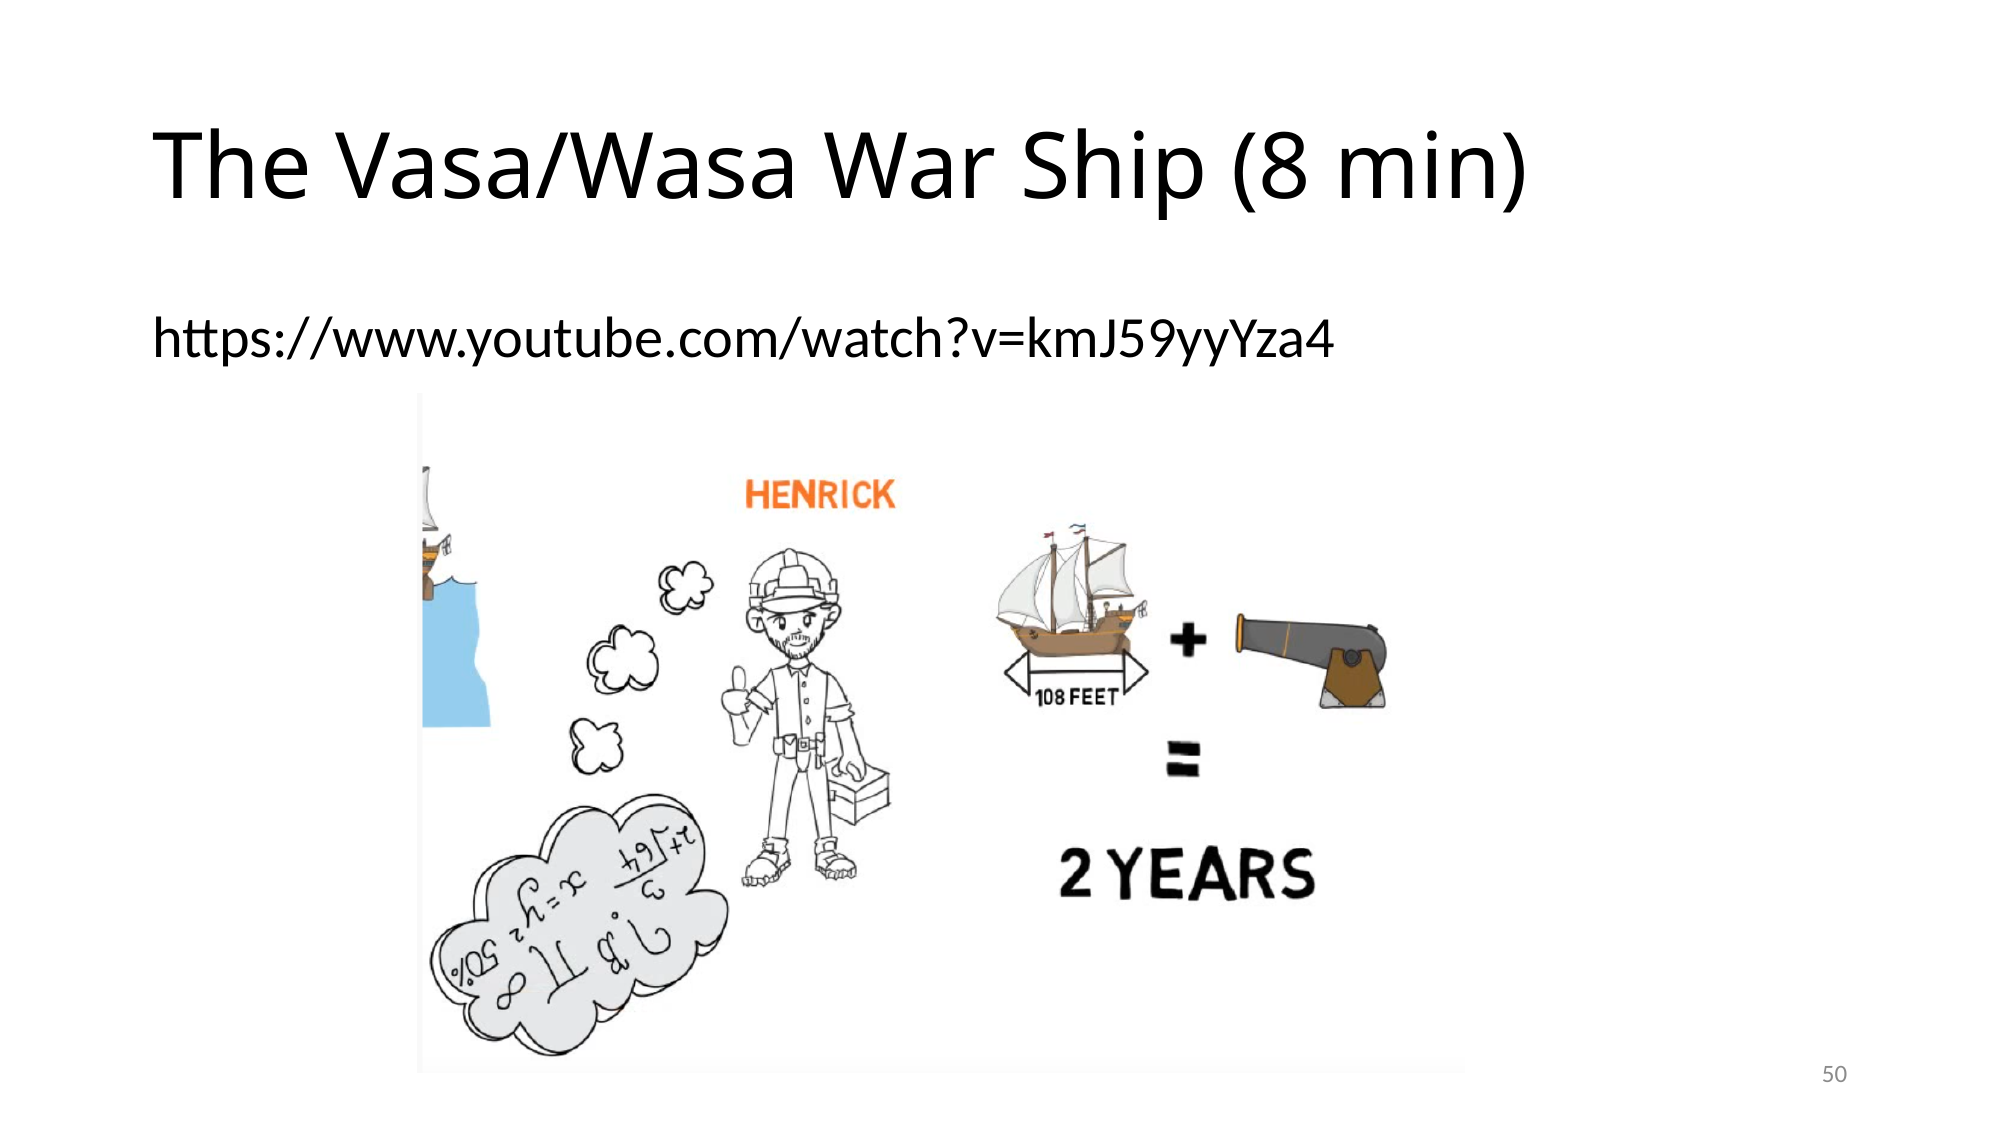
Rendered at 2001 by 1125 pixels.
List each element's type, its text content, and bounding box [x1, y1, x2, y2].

picture [417, 393, 1465, 1073]
list https://www.youtube.com/watch?v=kmJ59yyYza4 [137, 299, 1863, 1014]
slide_number 50 [1412, 1042, 1863, 1103]
title The Vasa/Wasa War Ship (8 min) [137, 59, 1863, 278]
